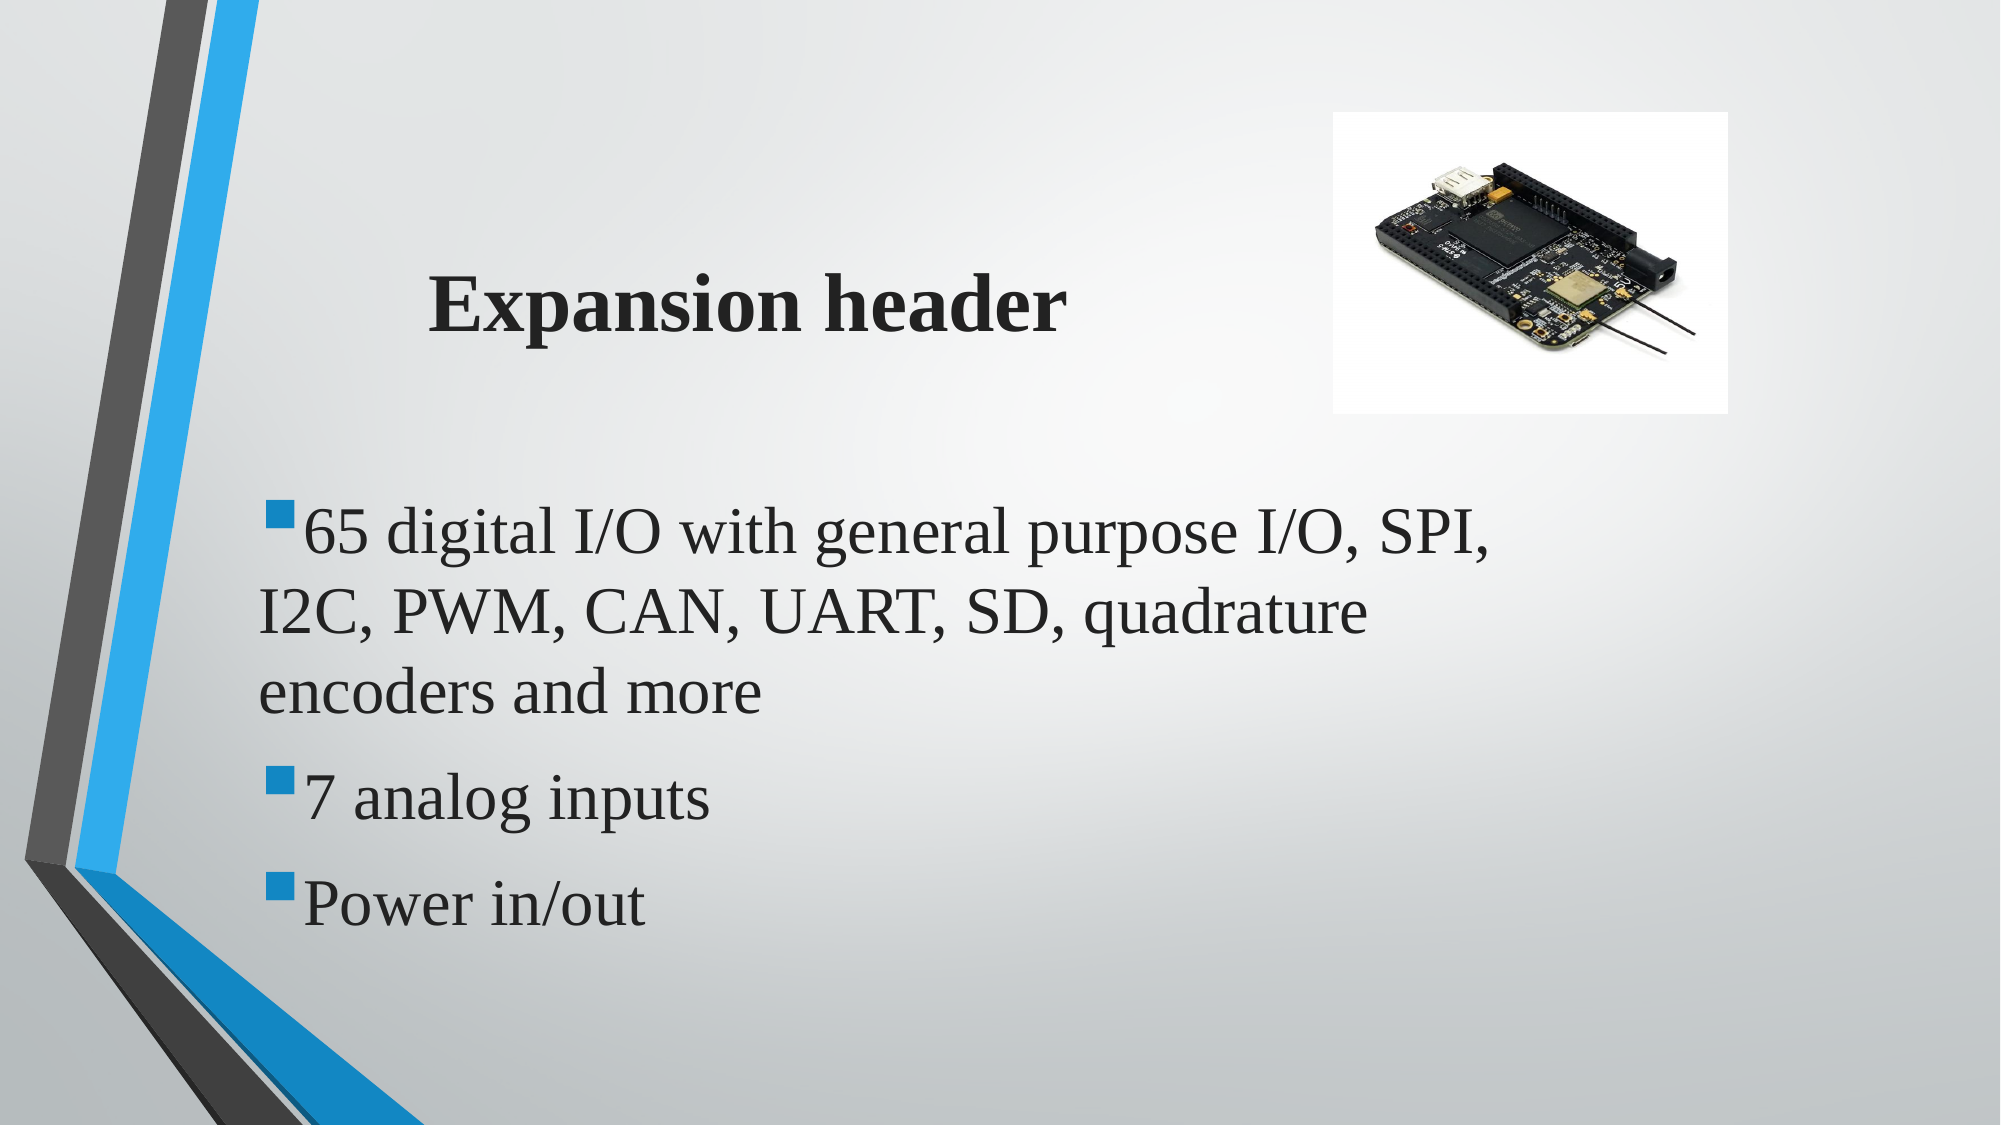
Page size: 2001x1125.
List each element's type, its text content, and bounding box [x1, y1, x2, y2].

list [1333, 112, 1728, 414]
title Expansion header [243, 211, 1254, 356]
list 65 digital I/O with general purpose I/O, SPI, I2C, PWM, CAN, UART, SD, quadrature encoders and more 7 analog inputs Power in/out [243, 433, 1624, 1050]
